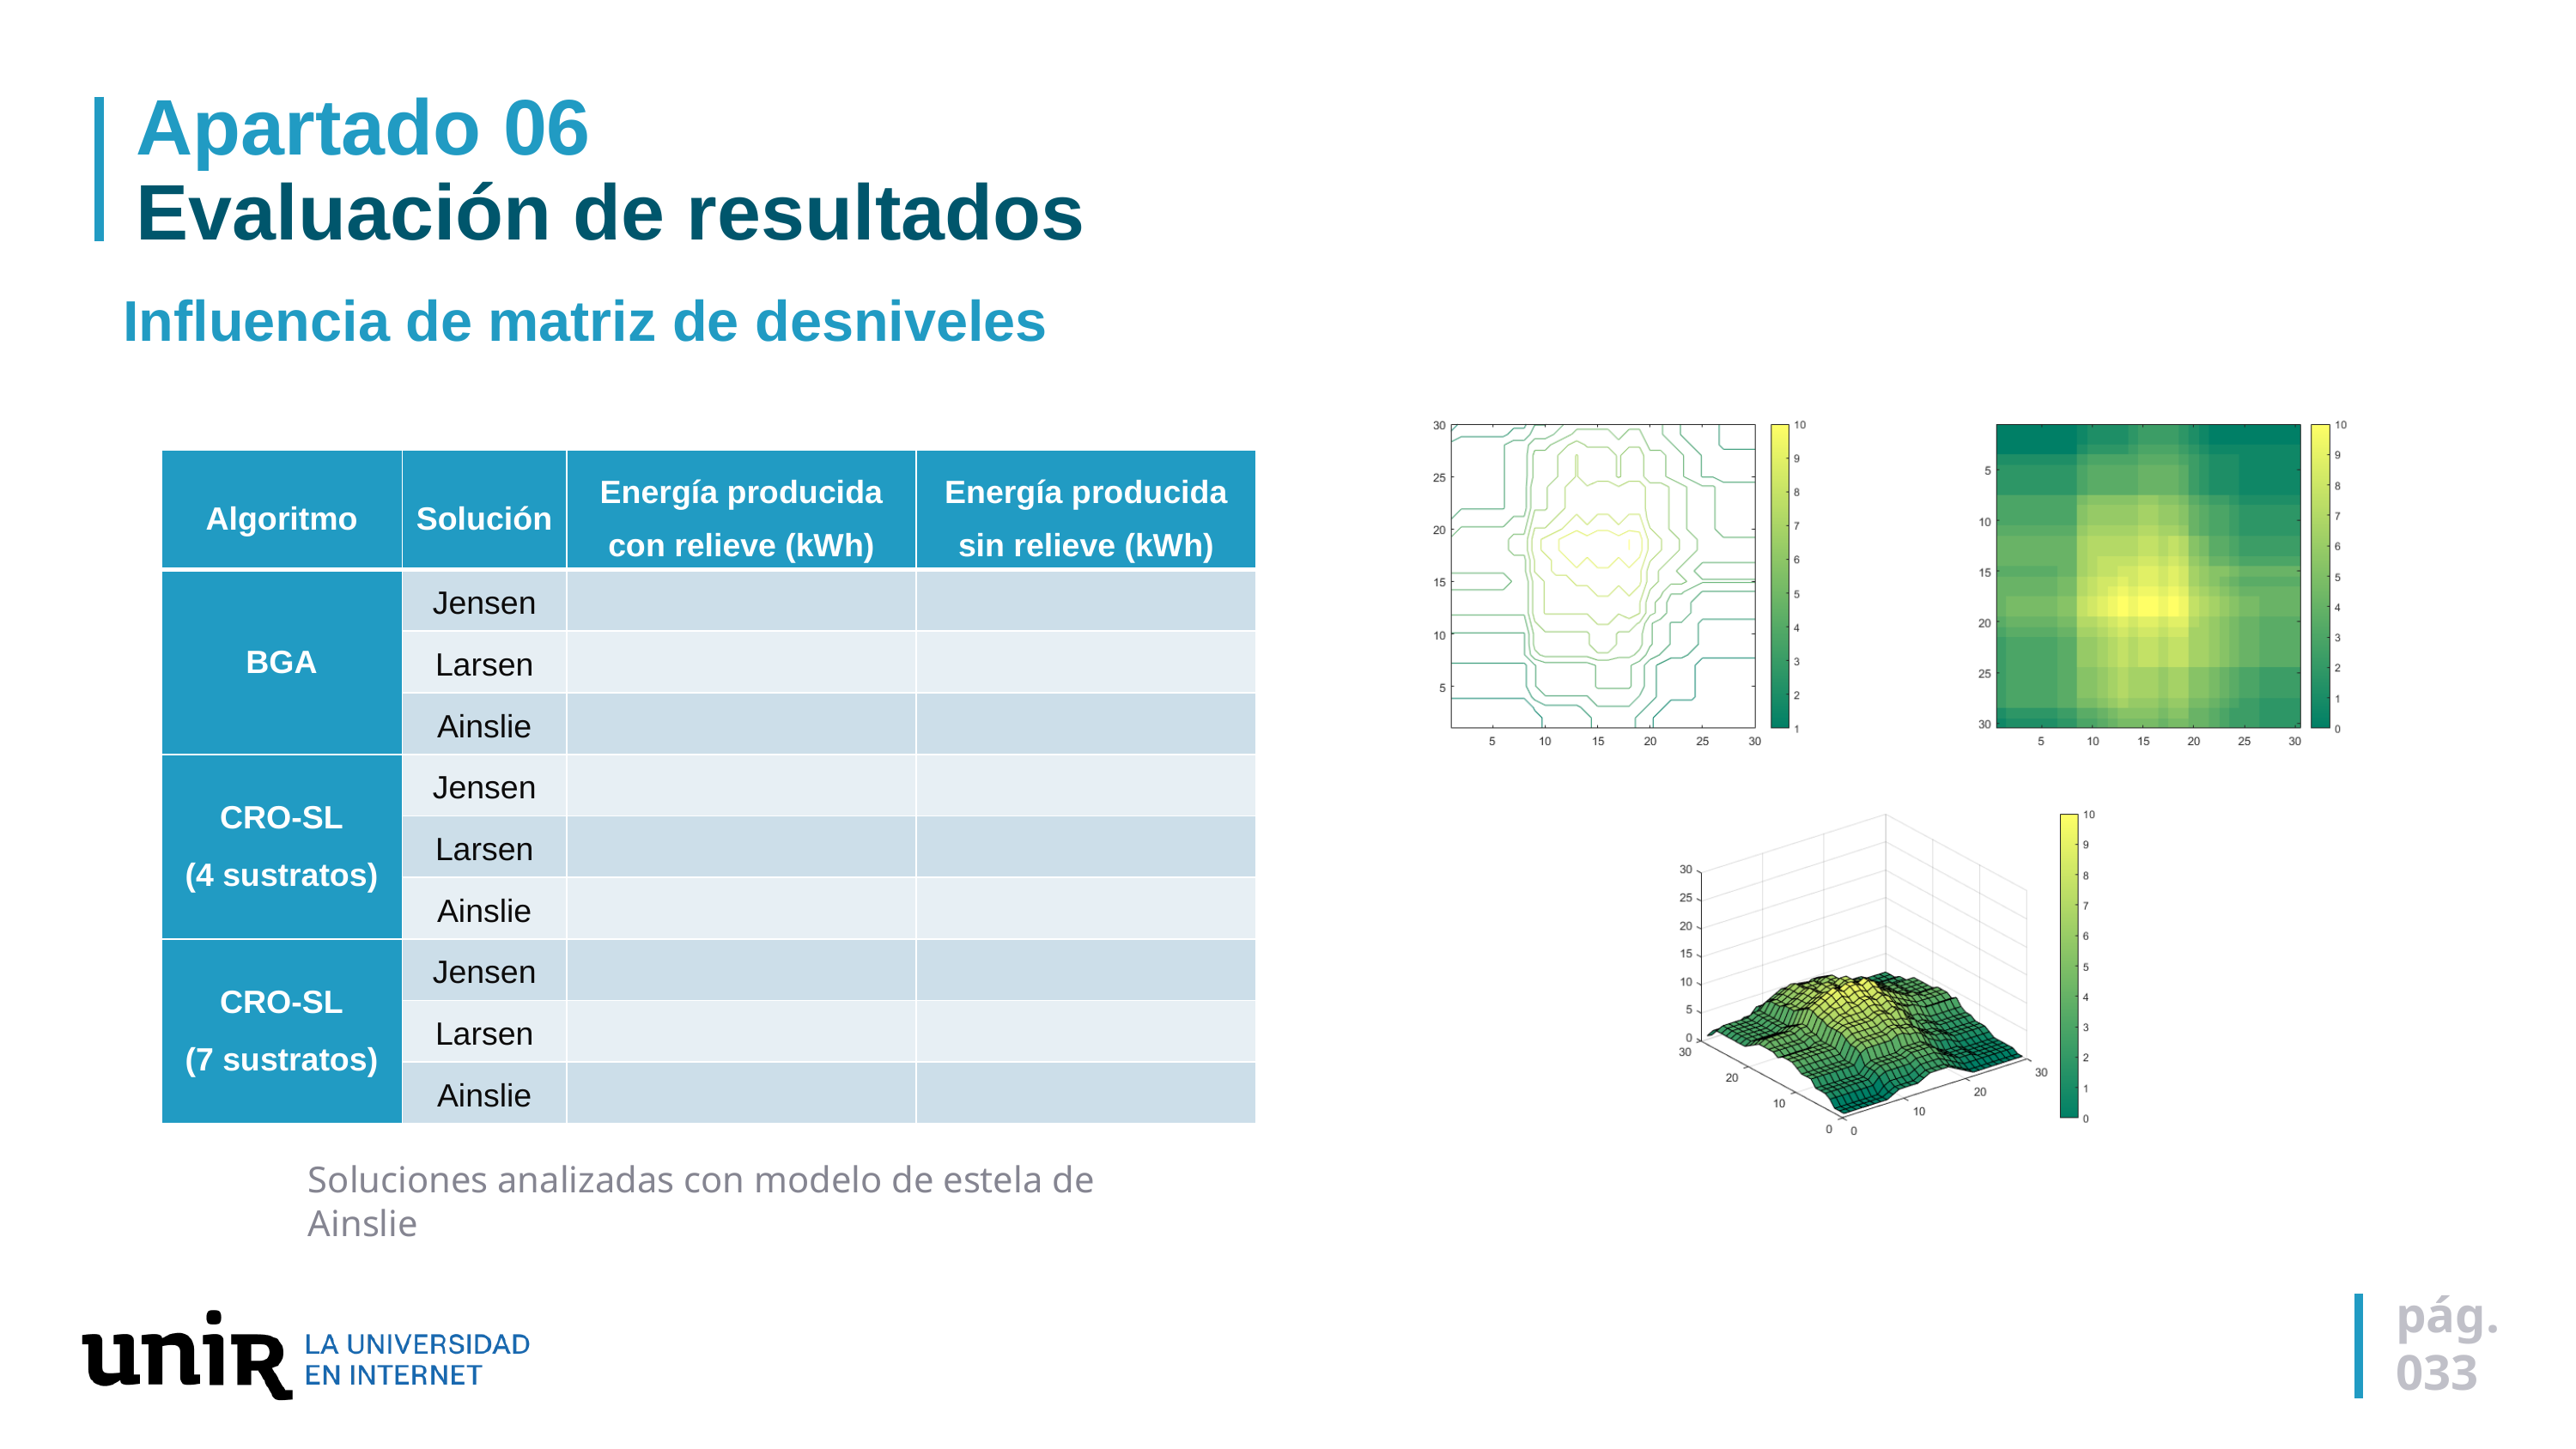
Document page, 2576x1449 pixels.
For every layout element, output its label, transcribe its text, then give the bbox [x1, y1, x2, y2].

picture [1919, 397, 2415, 769]
picture [1376, 397, 1873, 770]
text_box Soluciones analizadas con modelo de estela de Ainslie [295, 1150, 1157, 1250]
picture [1646, 786, 2142, 1159]
text_box Influencia de matriz de desniveles [110, 285, 2204, 395]
text_box pág. 033 [2383, 1277, 2576, 1449]
picture [72, 1303, 540, 1408]
title Apartado 06 Evaluación de resultados [123, 80, 1145, 265]
